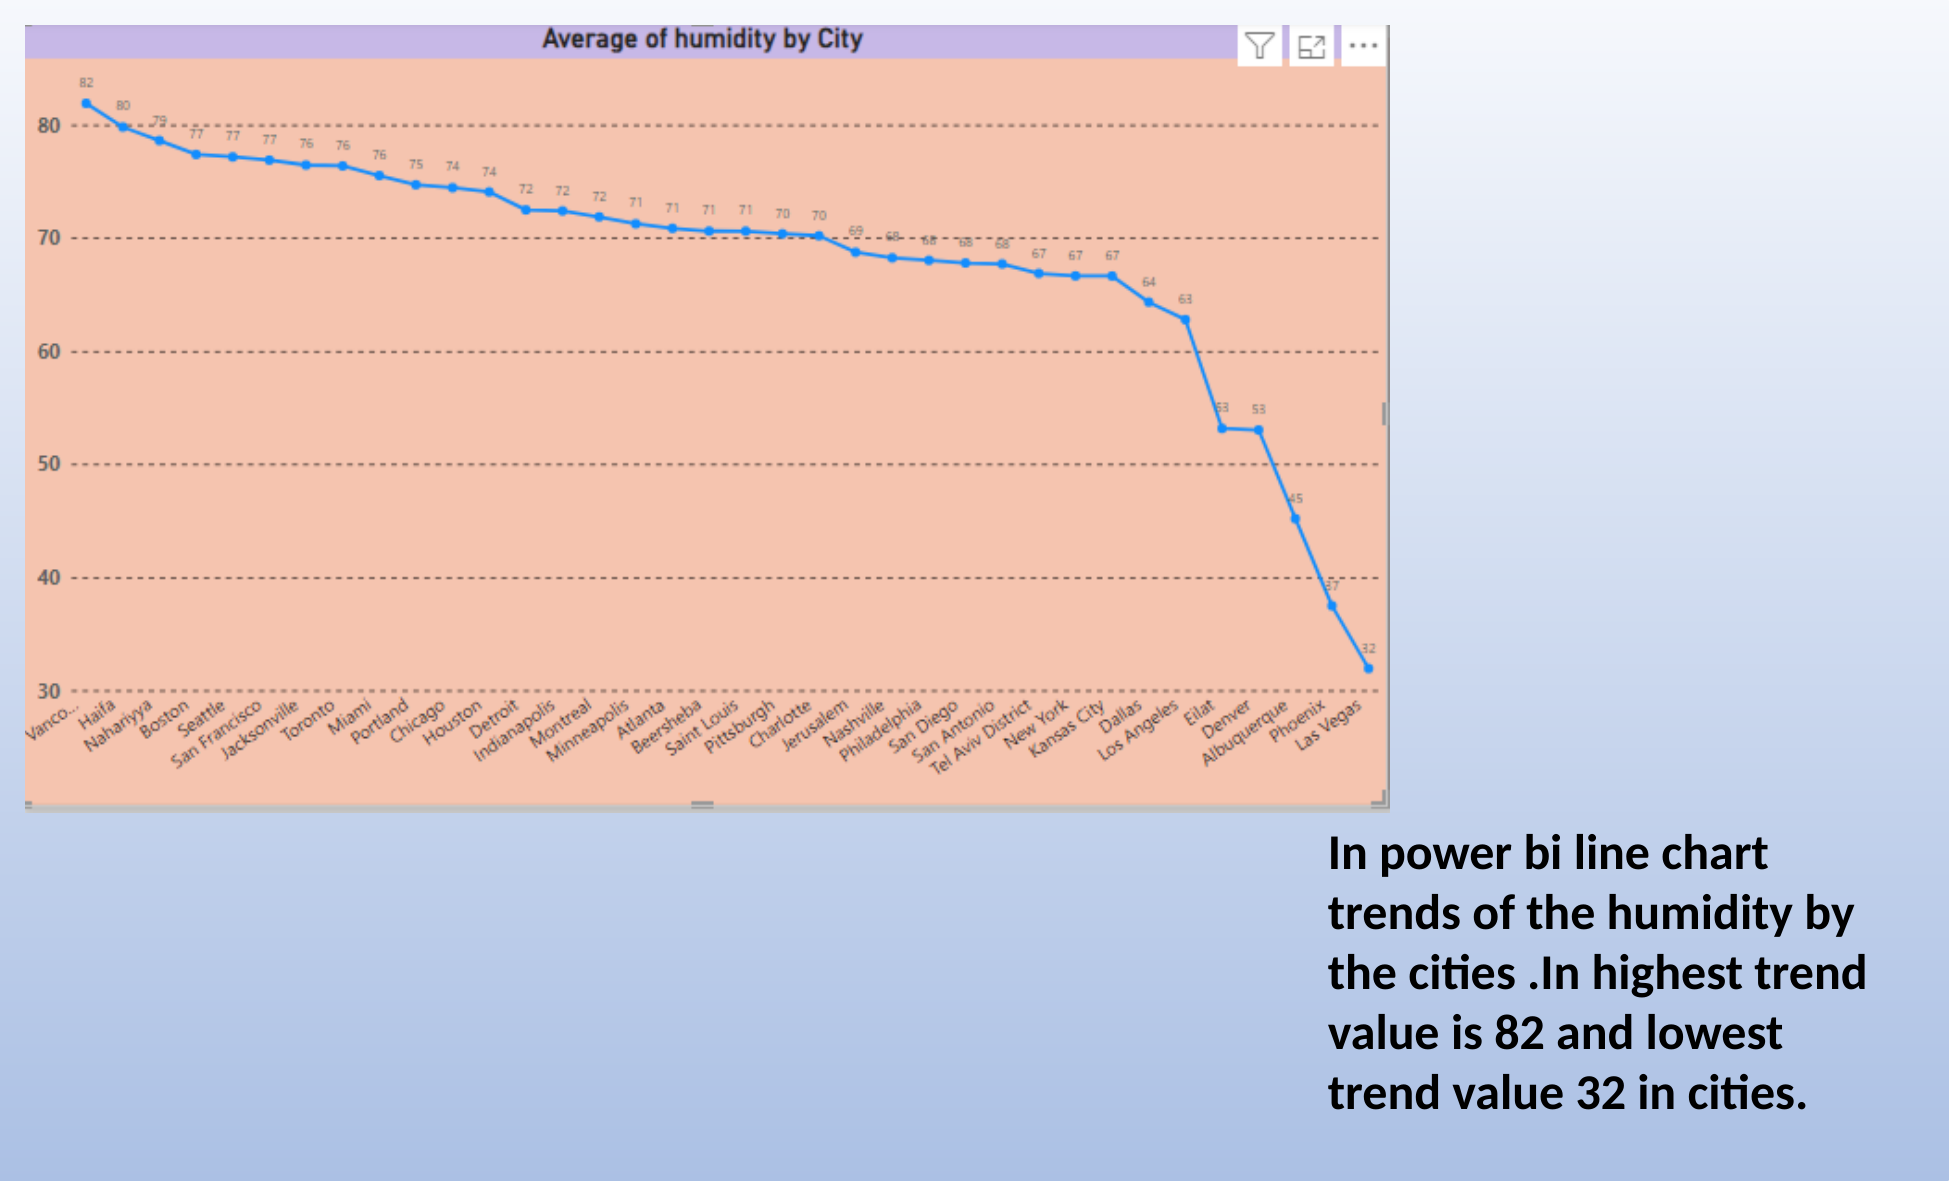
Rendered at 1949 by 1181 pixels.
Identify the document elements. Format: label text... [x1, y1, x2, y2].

text_box In power bi line chart trends of the humidity by the cities .In highest trend value is 82 and lowest trend value 32 in cities. [1313, 812, 1894, 1127]
picture [25, 25, 1390, 813]
